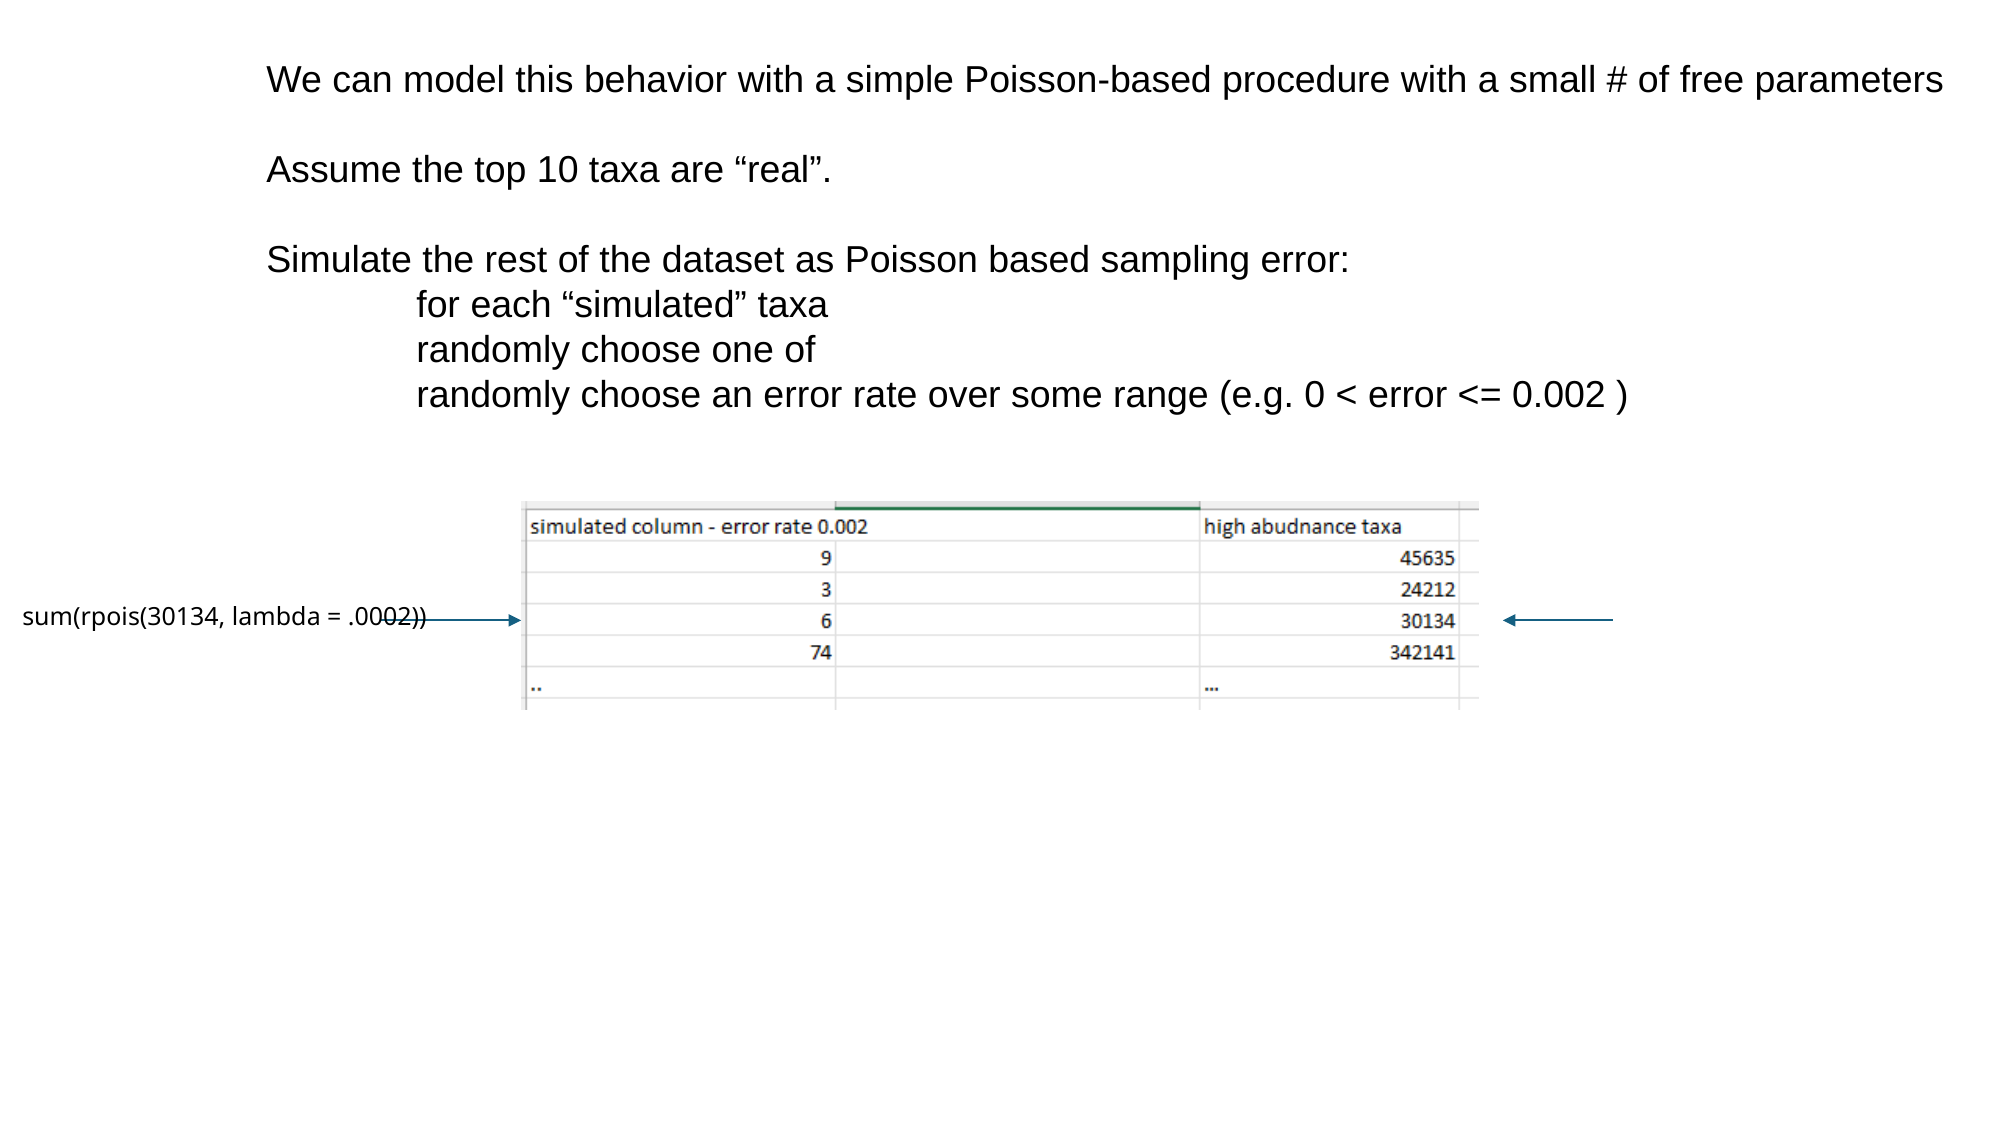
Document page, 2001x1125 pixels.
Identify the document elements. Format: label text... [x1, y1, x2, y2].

text_box sum(rpois(30134, lambda = .0002)) [7, 592, 520, 638]
text_box We can model this behavior with a simple Poisson-based procedure with a small # of free parameters Assume the top 10 taxa are “real”. Simulate the rest of the dataset as Poisson based sampling error: for each “simulated” taxa randomly choose one of randomly choose an error rate over some range (e.g. 0 < error <= 0.002 ) [251, 47, 1960, 513]
picture [520, 501, 1480, 710]
